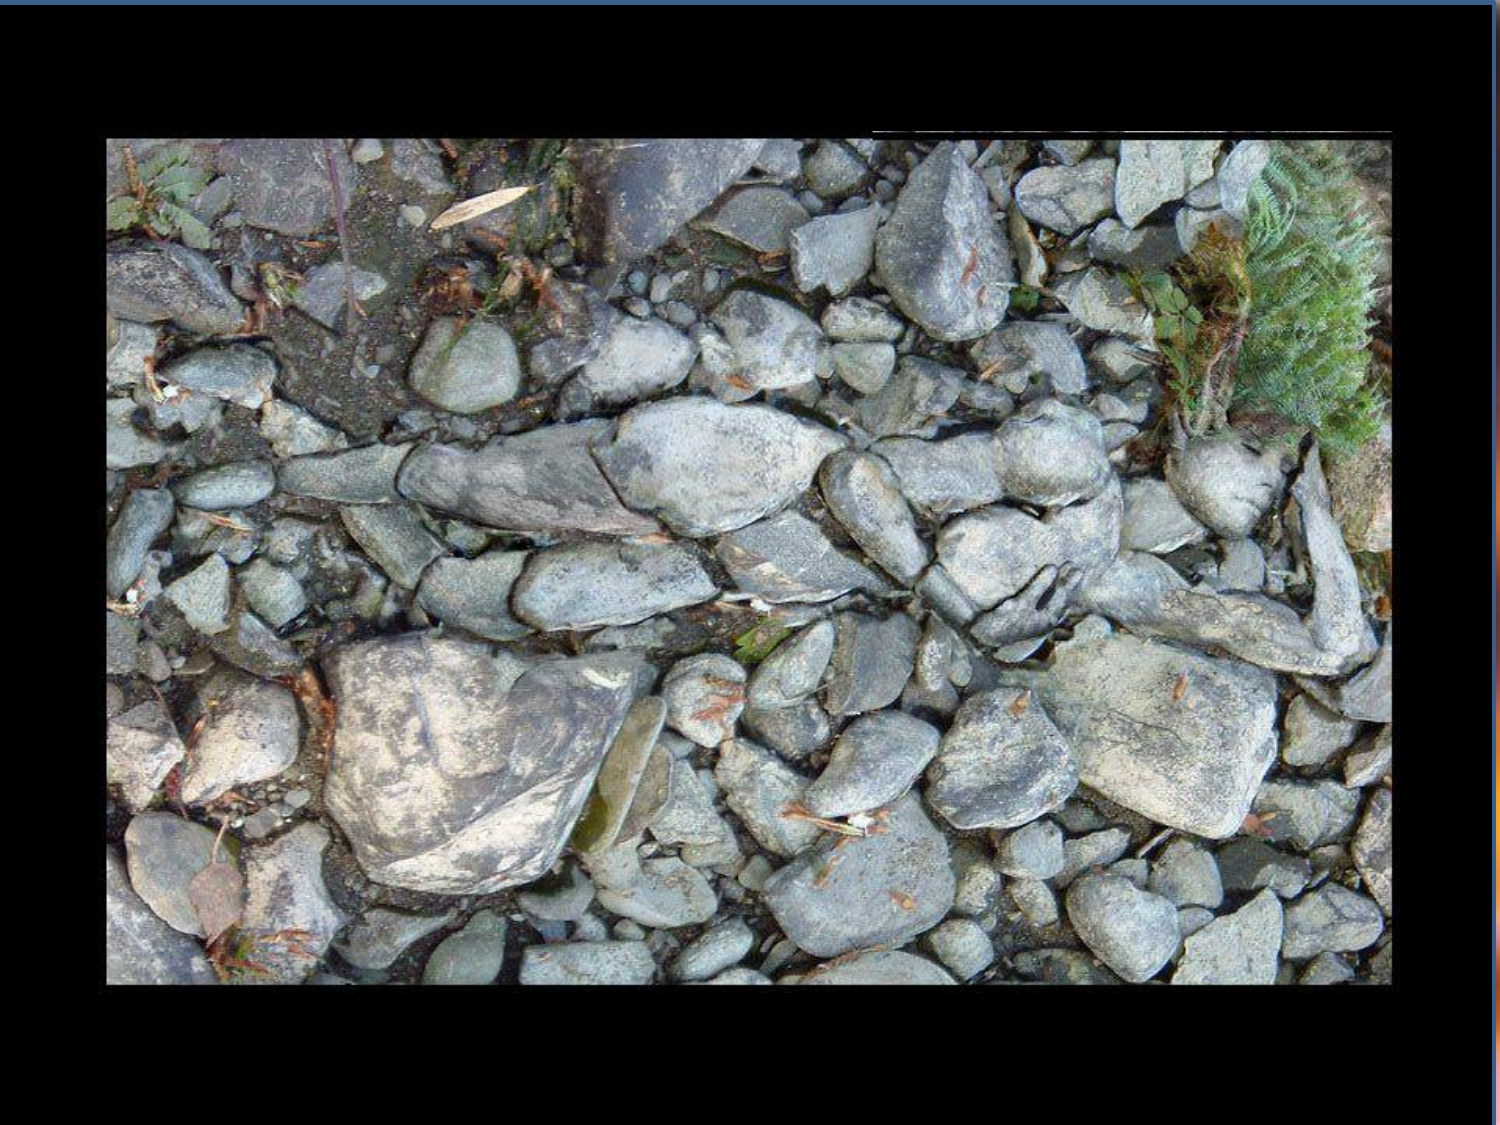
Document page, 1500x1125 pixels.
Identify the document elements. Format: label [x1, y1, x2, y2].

text_box [0, 0, 1496, 1125]
picture [1496, 0, 1500, 1125]
picture [99, 131, 1401, 994]
